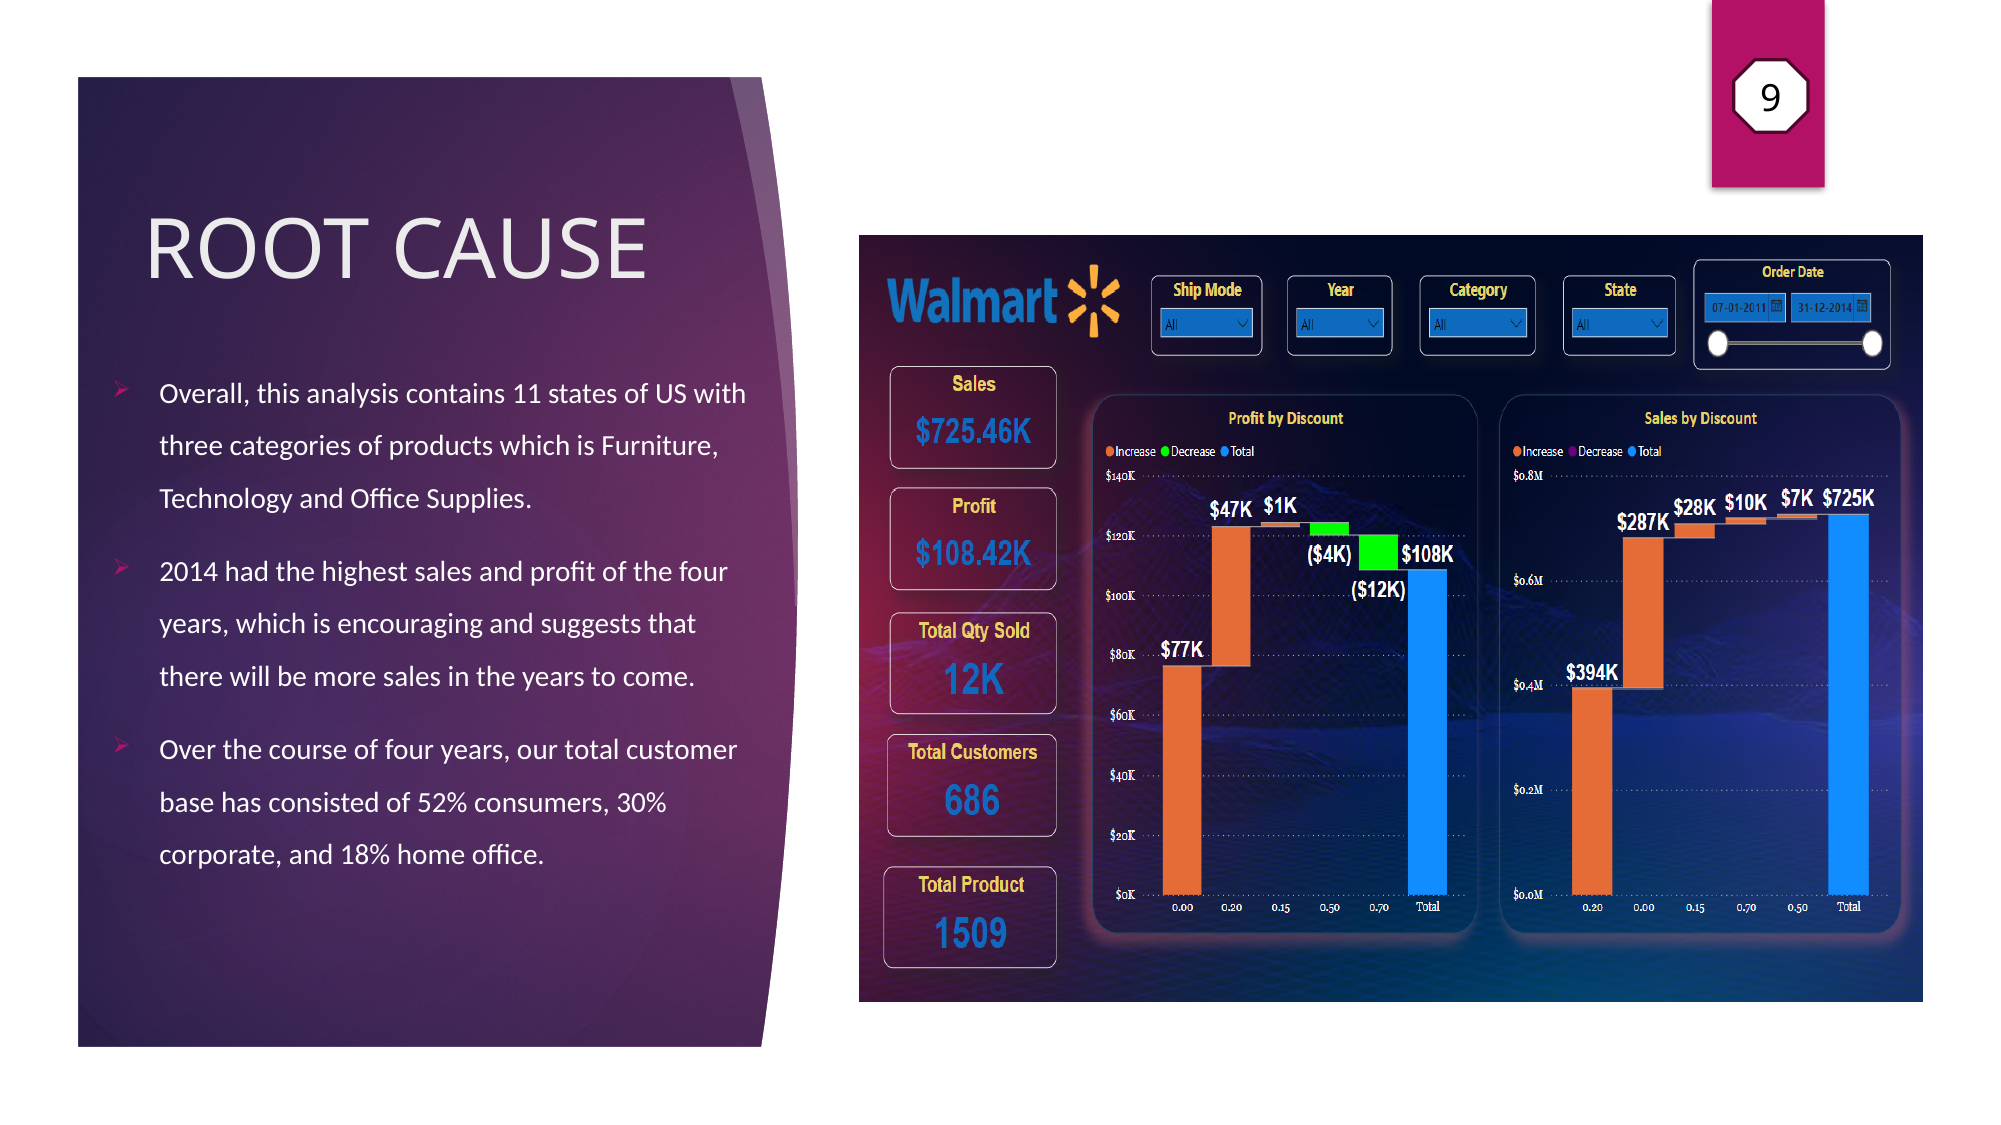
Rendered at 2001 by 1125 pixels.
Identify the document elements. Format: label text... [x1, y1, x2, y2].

list Overall, this analysis contains 11 states of US with three categories of products which is Furniture, Technology and Office Supplies. 2014 had the highest sales and profit of the four years, which is encouraging and suggests that there will be more sales in the years to come. Over the course of four years, our total customer base has consisted of 52% consumers, 30% corporate, and 18% home office. [97, 349, 778, 888]
title ROOT CAUSE [129, 187, 696, 303]
text_box 9 [1732, 58, 1810, 134]
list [859, 235, 1923, 1002]
